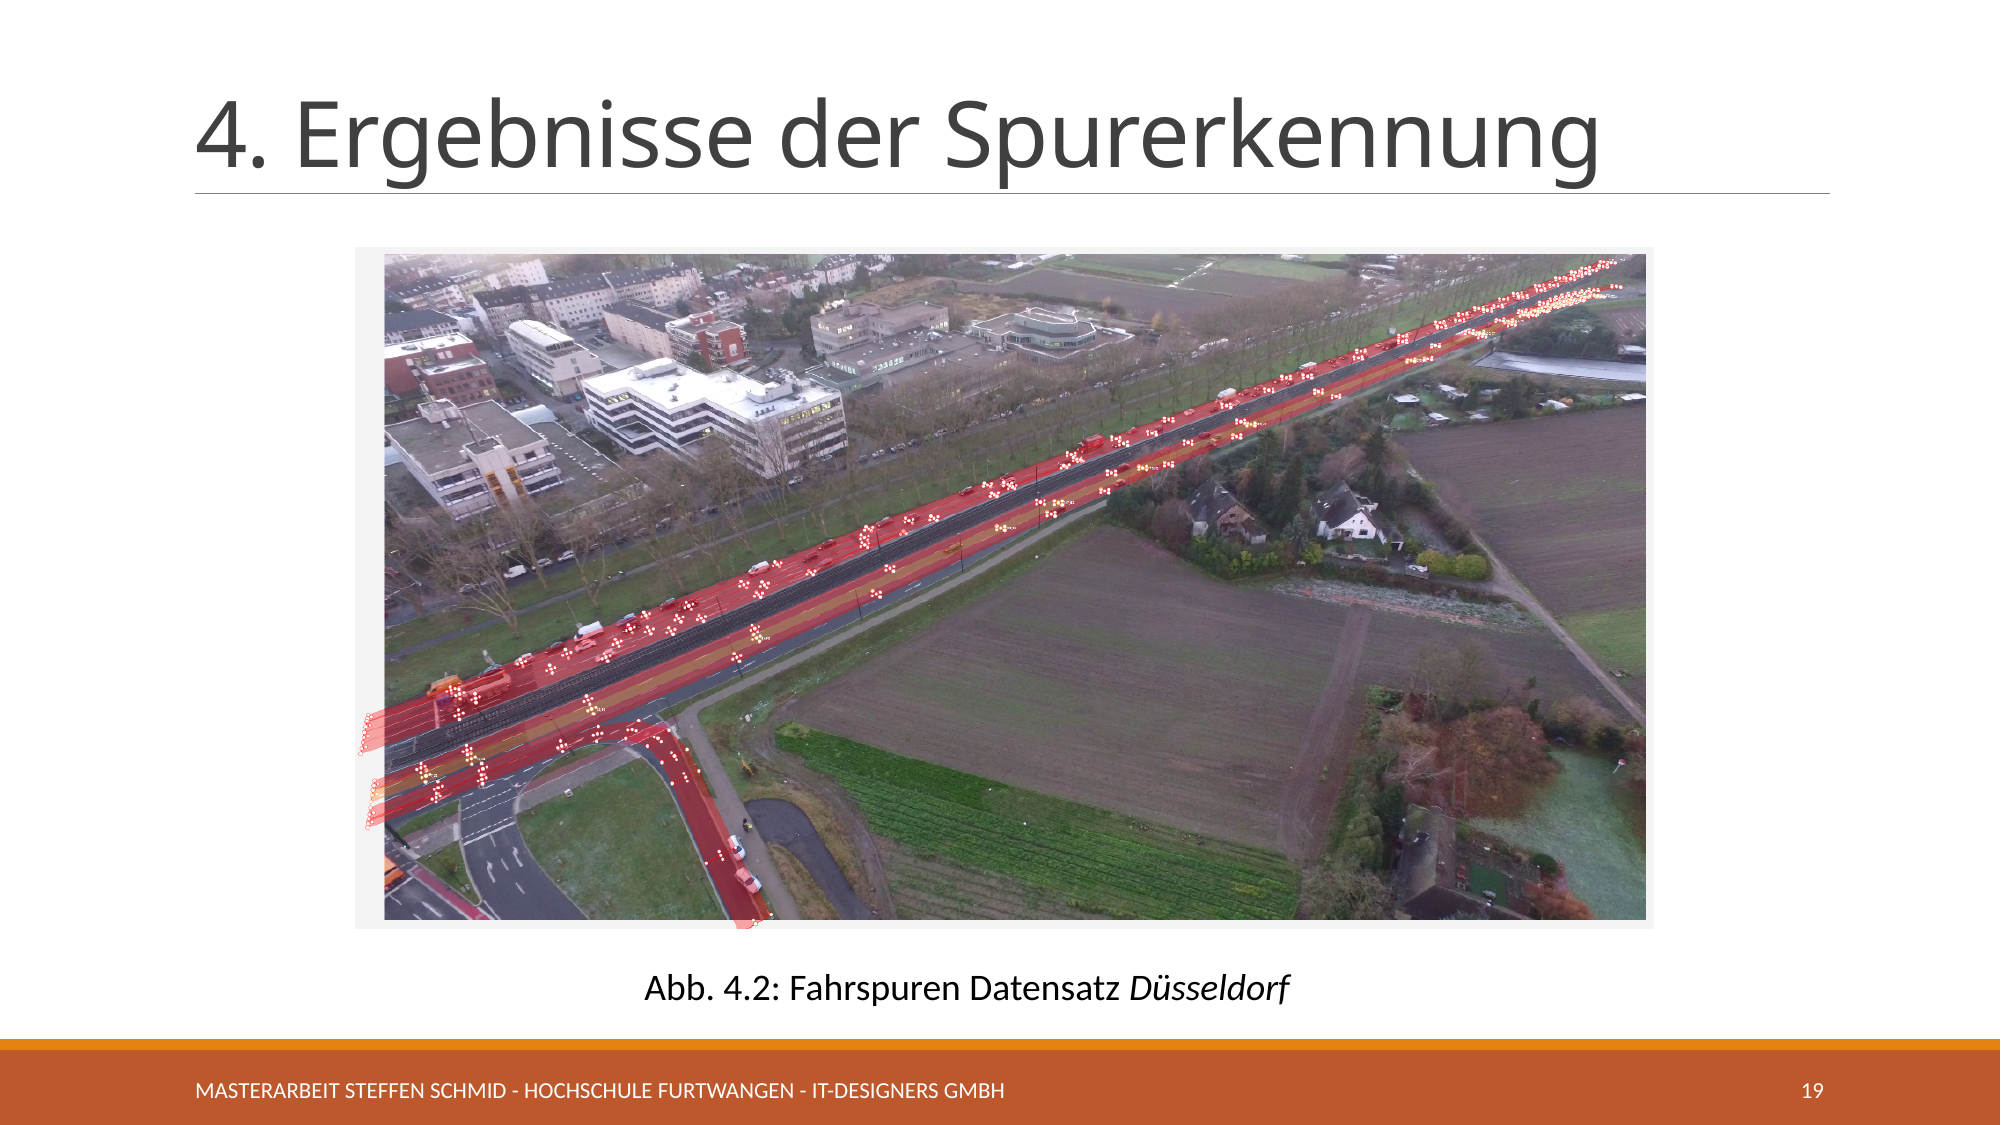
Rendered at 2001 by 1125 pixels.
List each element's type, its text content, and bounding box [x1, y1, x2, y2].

slide_number 19 [1624, 1059, 1840, 1120]
title 4. Ergebnisse der Spurerkennung [180, 47, 1830, 194]
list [354, 247, 1654, 929]
text_box Abb. 4.2: Fahrspuren Datensatz Düsseldorf [629, 955, 1490, 1016]
footer Masterarbeit Steffen Schmid - Hochschule Furtwangen - IT-Designers GmbH [180, 1059, 1396, 1120]
